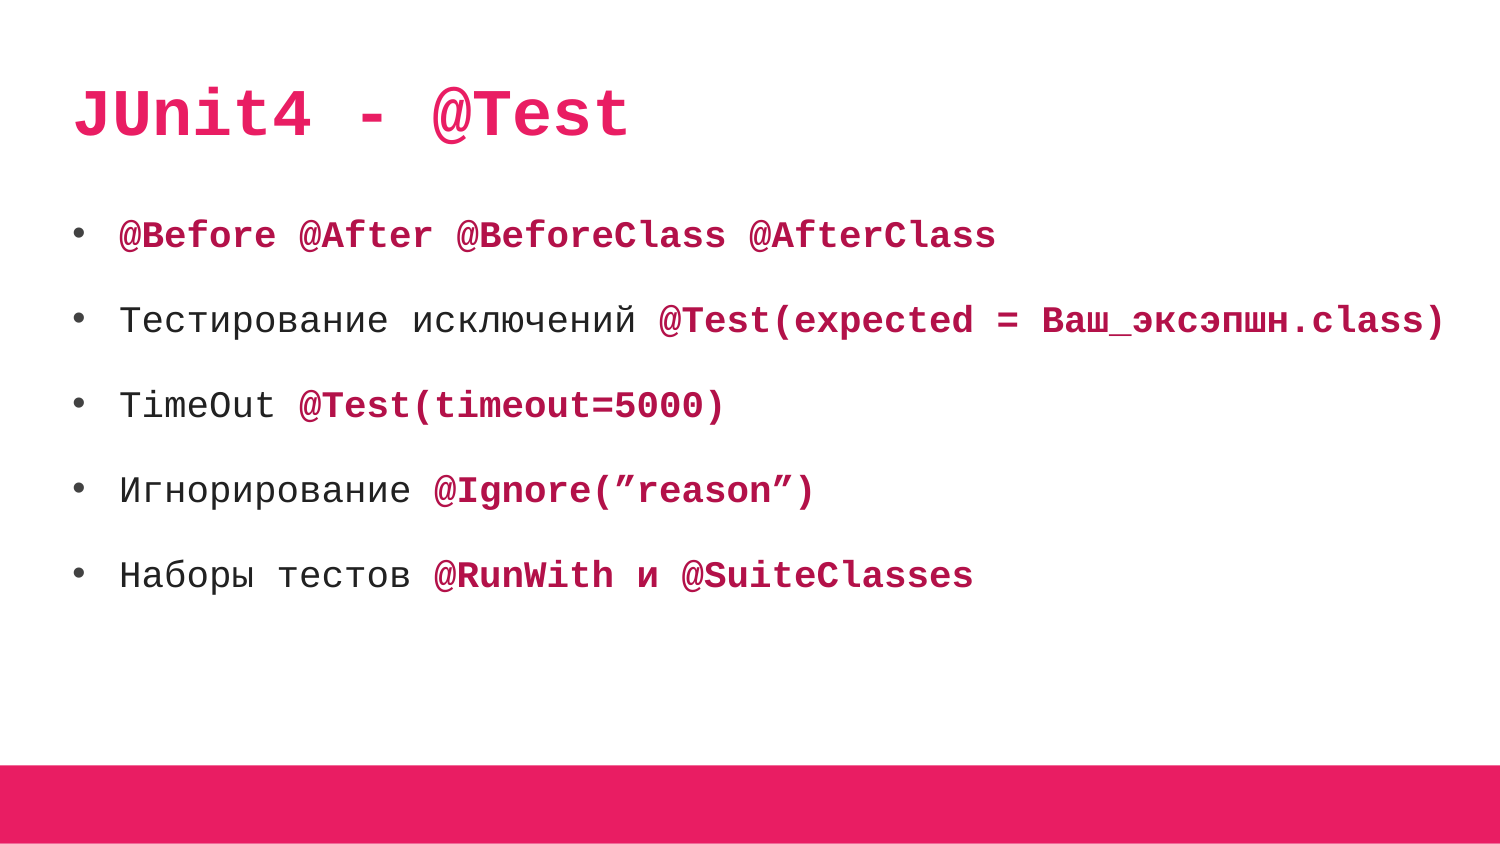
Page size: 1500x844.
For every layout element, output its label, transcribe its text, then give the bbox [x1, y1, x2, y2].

title JUnit4 - @Test [57, 54, 1273, 164]
list @Before @After @BeforeClass @AfterClass Тестирование исключений @Test(expected = Ваш_эксэпшн.class) TimeOut @Test(timeout=5000) Игнорирование @Ignore(”reason”) Наборы тестов @RunWith и @SuiteClasses [57, 188, 1470, 709]
